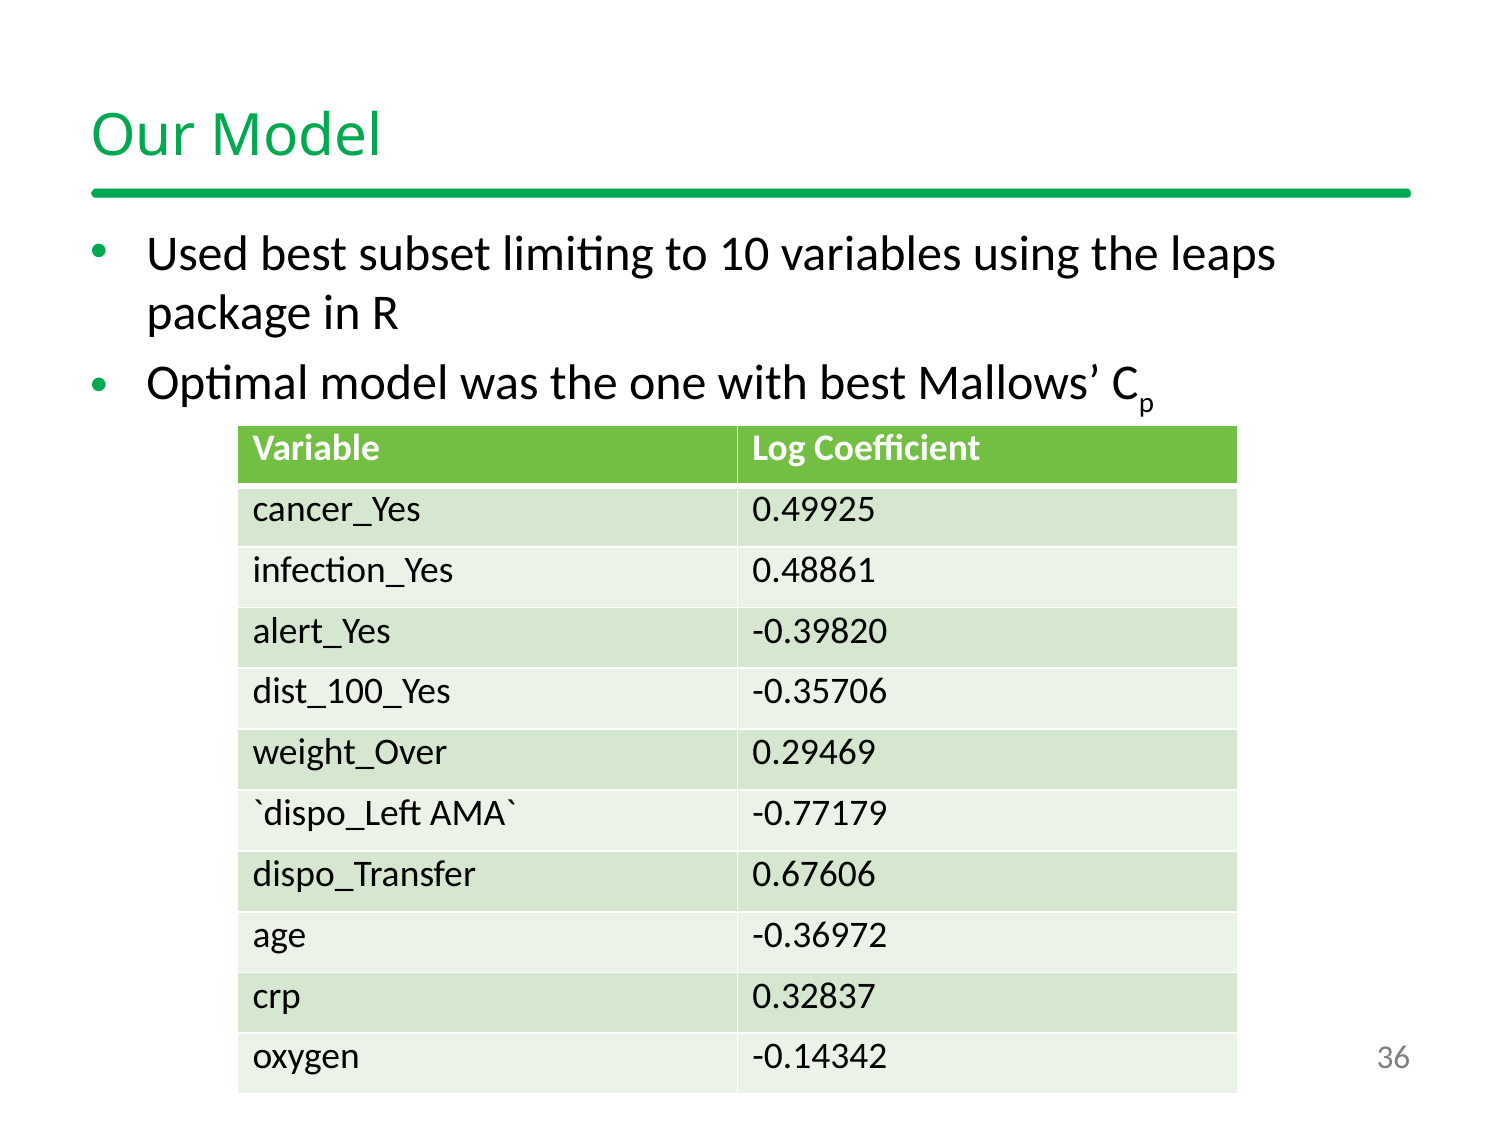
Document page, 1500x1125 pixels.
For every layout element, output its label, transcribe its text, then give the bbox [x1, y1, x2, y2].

table_header Log Coefficient [738, 426, 1237, 483]
table_cell 0.29469 [738, 730, 1237, 789]
table_header Variable [238, 426, 737, 483]
table_cell age [238, 913, 737, 972]
table_cell 0.48861 [738, 548, 1237, 607]
table_cell `dispo_Left AMA` [238, 791, 737, 850]
table_cell oxygen [238, 1034, 737, 1093]
table_cell 0.67606 [738, 852, 1237, 911]
title Our Model [75, 45, 1425, 175]
table_cell -0.14342 [738, 1034, 1237, 1093]
table_cell -0.35706 [738, 669, 1237, 728]
table_cell -0.77179 [738, 791, 1237, 850]
table_cell alert_Yes [238, 608, 737, 667]
table_cell 0.49925 [738, 489, 1237, 546]
table_cell weight_Over [238, 730, 737, 789]
table_cell dist_100_Yes [238, 669, 737, 728]
table_cell 0.32837 [738, 973, 1237, 1032]
list Used best subset limiting to 10 variables using the leaps package in R Optimal model was the one with best Mallows’ Cp [75, 212, 1425, 1025]
table_cell dispo_Transfer [238, 852, 737, 911]
table_cell -0.39820 [738, 608, 1237, 667]
picture [91, 188, 1411, 198]
table_cell -0.36972 [738, 913, 1237, 972]
table_cell cancer_Yes [238, 489, 737, 546]
table_cell crp [238, 973, 737, 1032]
table_cell infection_Yes [238, 548, 737, 607]
